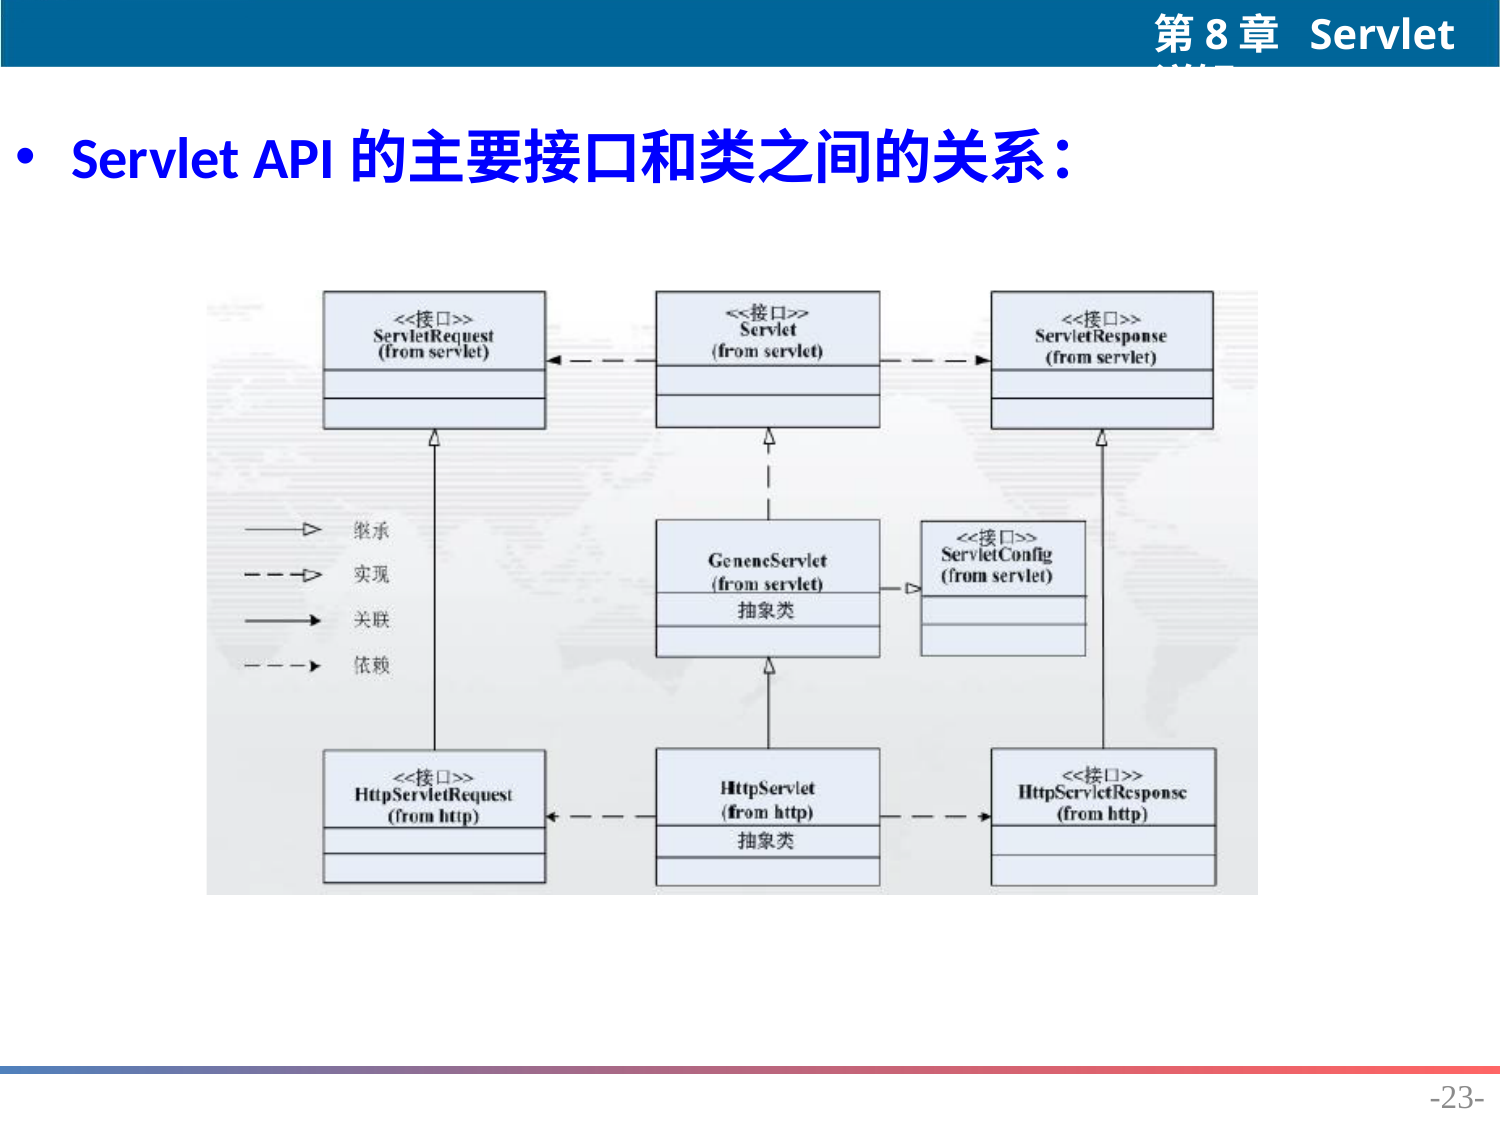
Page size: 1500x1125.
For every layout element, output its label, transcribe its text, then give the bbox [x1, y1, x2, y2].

slide_number -23- [1149, 1065, 1500, 1125]
list Servlet API的主要接口和类之间的关系： [0, 78, 1412, 976]
picture [206, 290, 1259, 896]
picture [1496, 0, 1500, 67]
